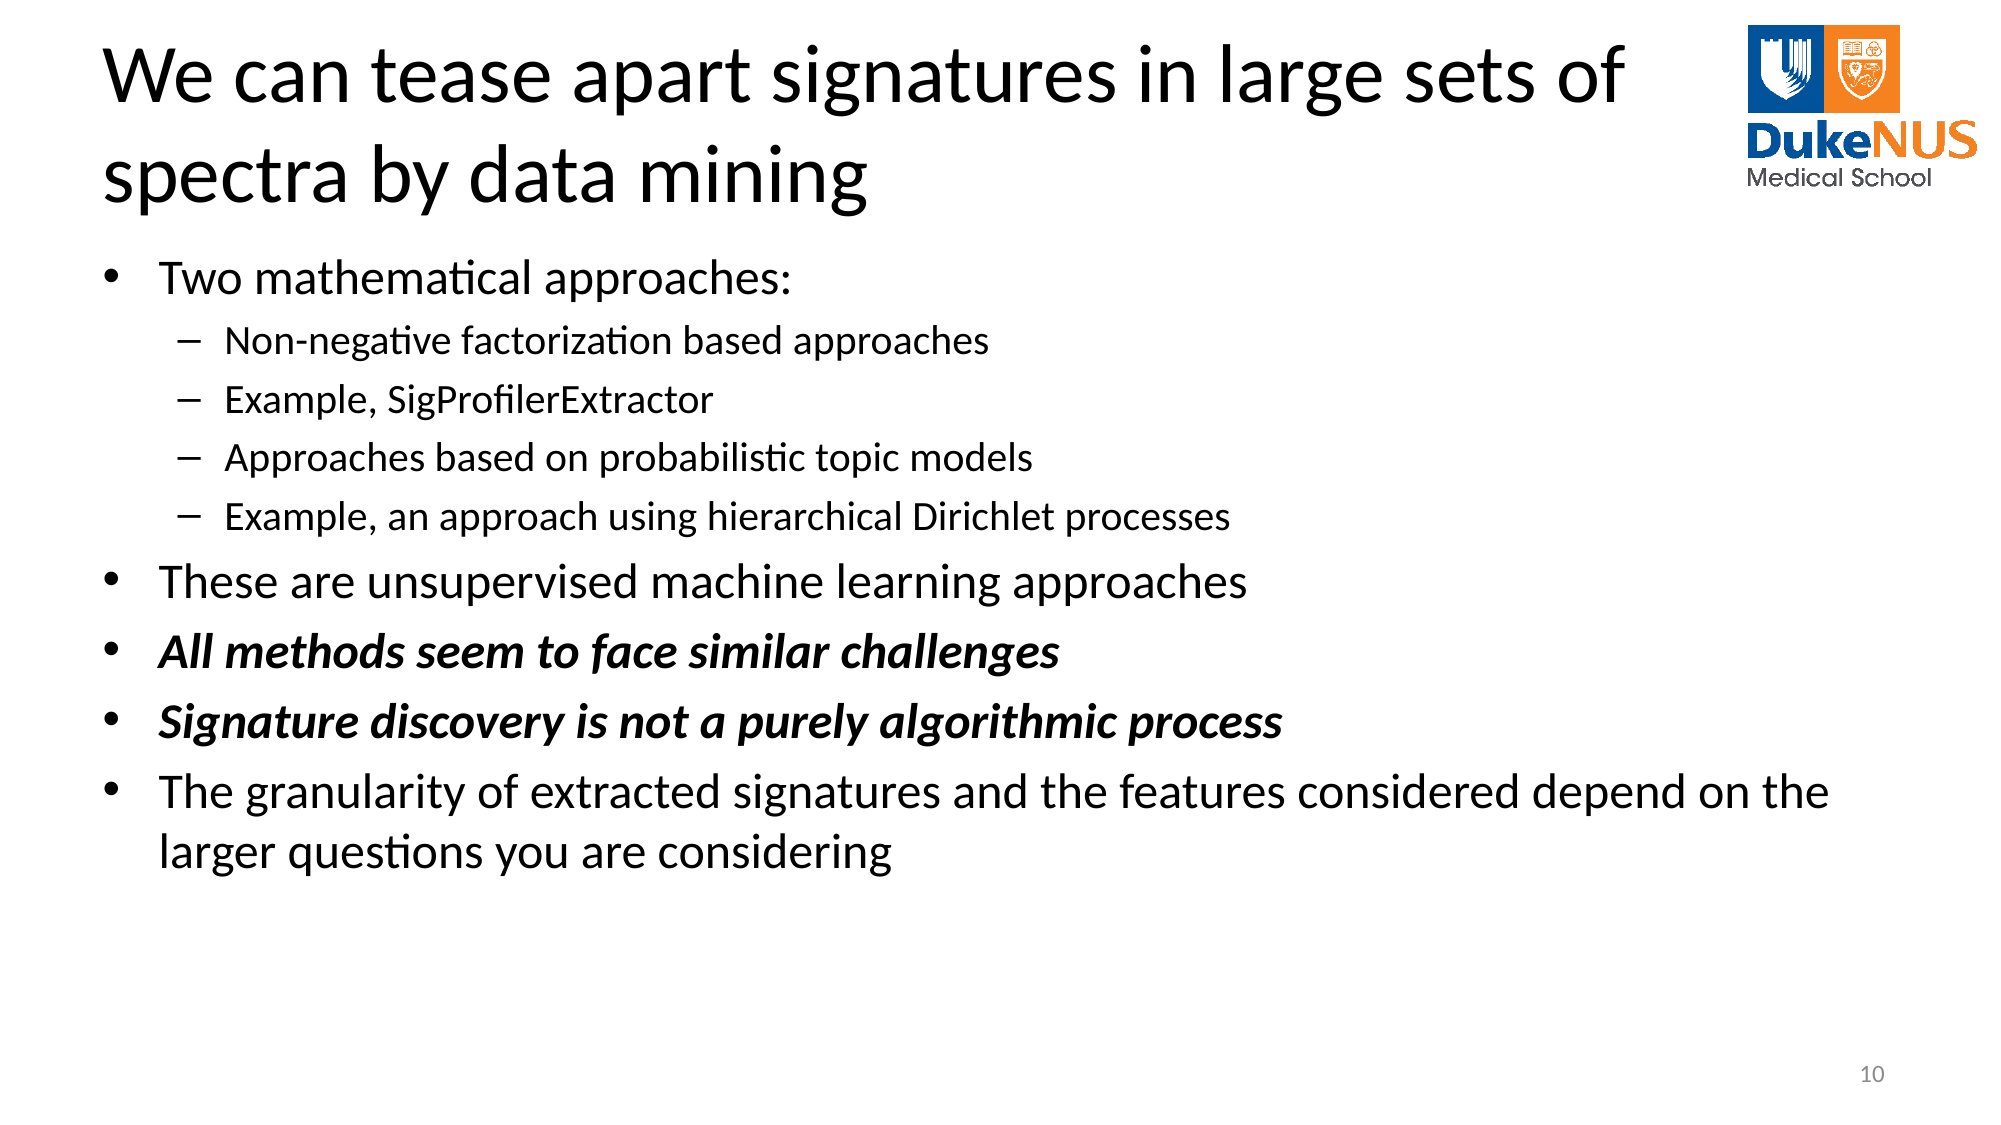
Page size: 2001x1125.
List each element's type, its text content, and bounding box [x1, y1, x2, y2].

title We can tease apart signatures in large sets of spectra by data mining [87, 24, 1700, 213]
list Two mathematical approaches: Non-negative factorization based approaches Example, SigProfilerExtractor Approaches based on probabilistic topic models Example, an approach using hierarchical Dirichlet processes These are unsupervised machine learning approaches All methods seem to face similar challenges Signature discovery is not a purely algorithmic process The granularity of extracted signatures and the features considered depend on the larger questions you are considering [87, 237, 1888, 1063]
picture [1737, 12, 1978, 189]
slide_number 10 [1433, 1042, 1900, 1103]
